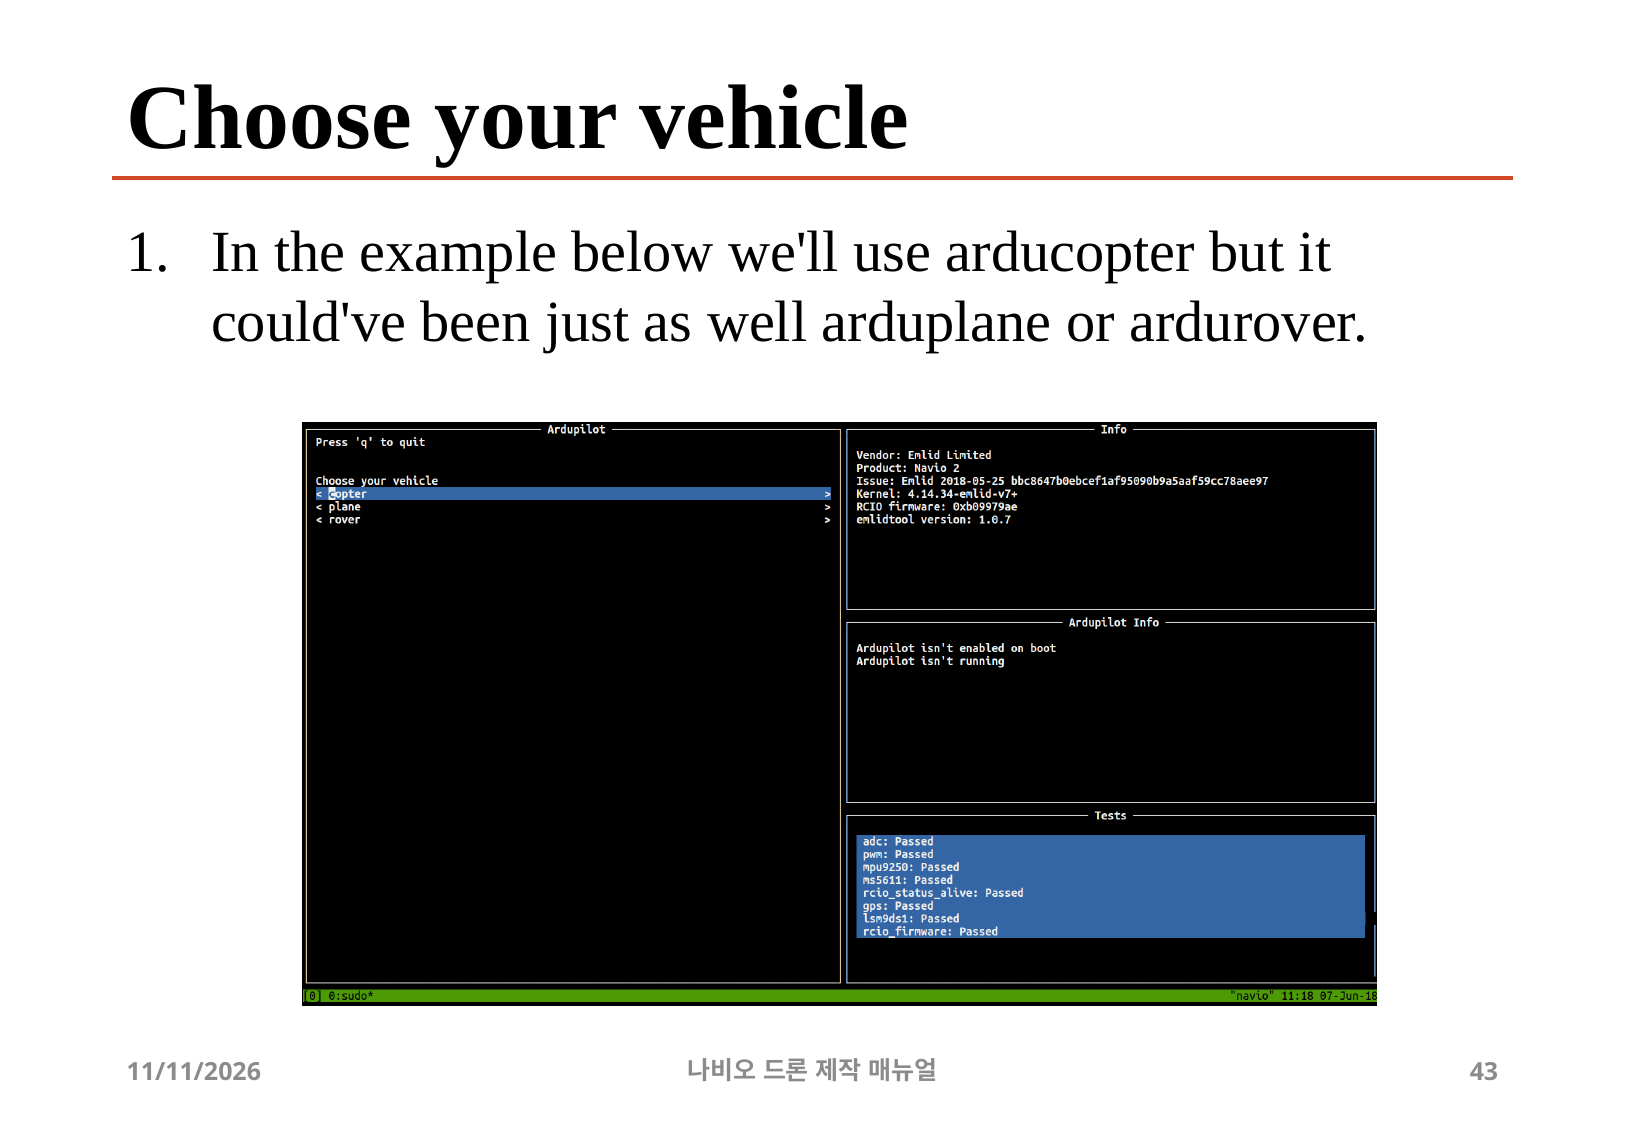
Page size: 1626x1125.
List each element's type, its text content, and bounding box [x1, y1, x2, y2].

title Choose your vehicle [111, 59, 1514, 179]
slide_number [111, 1042, 303, 1103]
slide_number 43 [1433, 1042, 1514, 1103]
picture [302, 422, 1377, 1006]
footer 나비오 드론 제작 매뉴얼 [538, 1042, 1087, 1103]
list In the example below we'll use arducopter but it could've been just as well arduplane or ardurover. [111, 205, 1514, 395]
